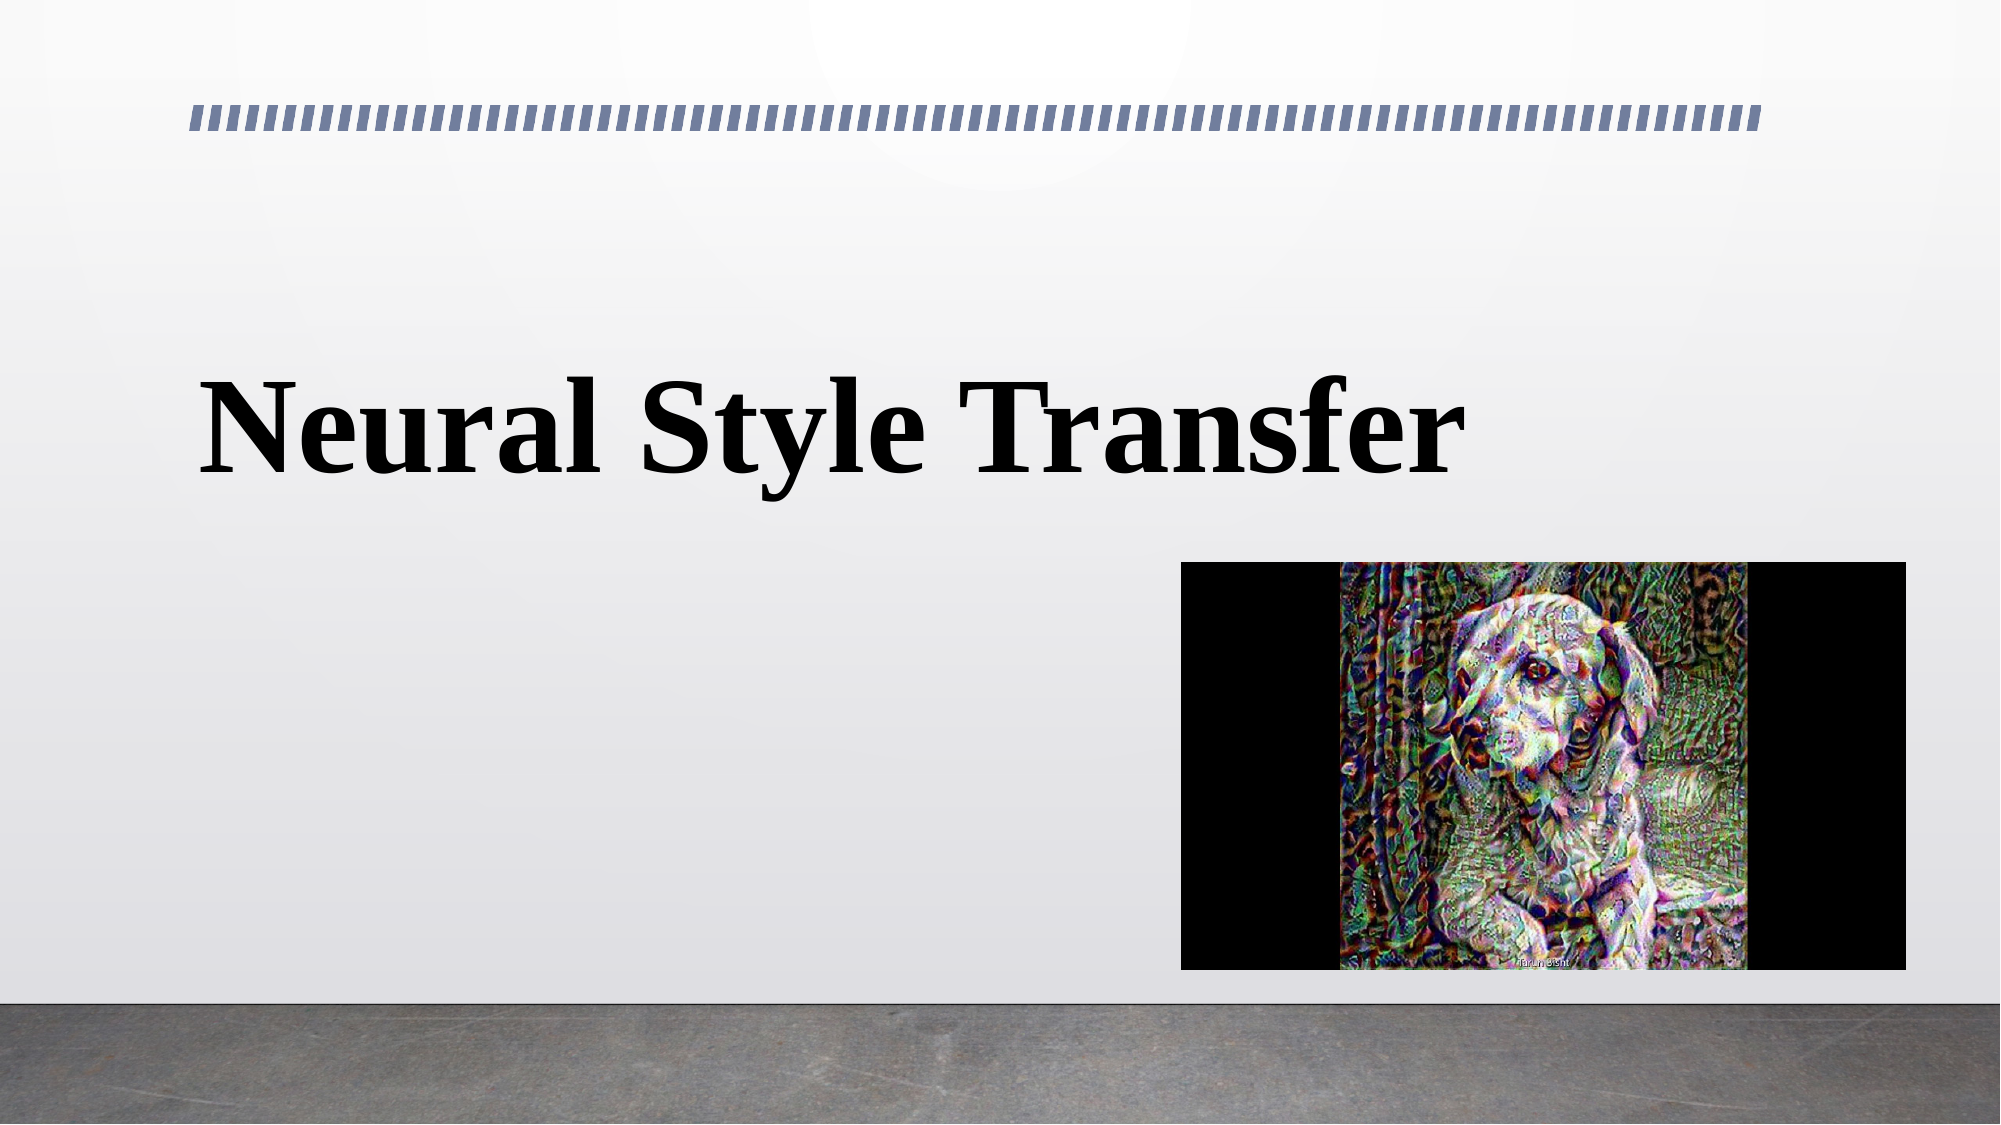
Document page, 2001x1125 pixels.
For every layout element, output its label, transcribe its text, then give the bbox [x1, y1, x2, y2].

title Neural Style Transfer [183, 73, 1601, 503]
picture [0, 1004, 2000, 1124]
picture [1180, 562, 1906, 971]
